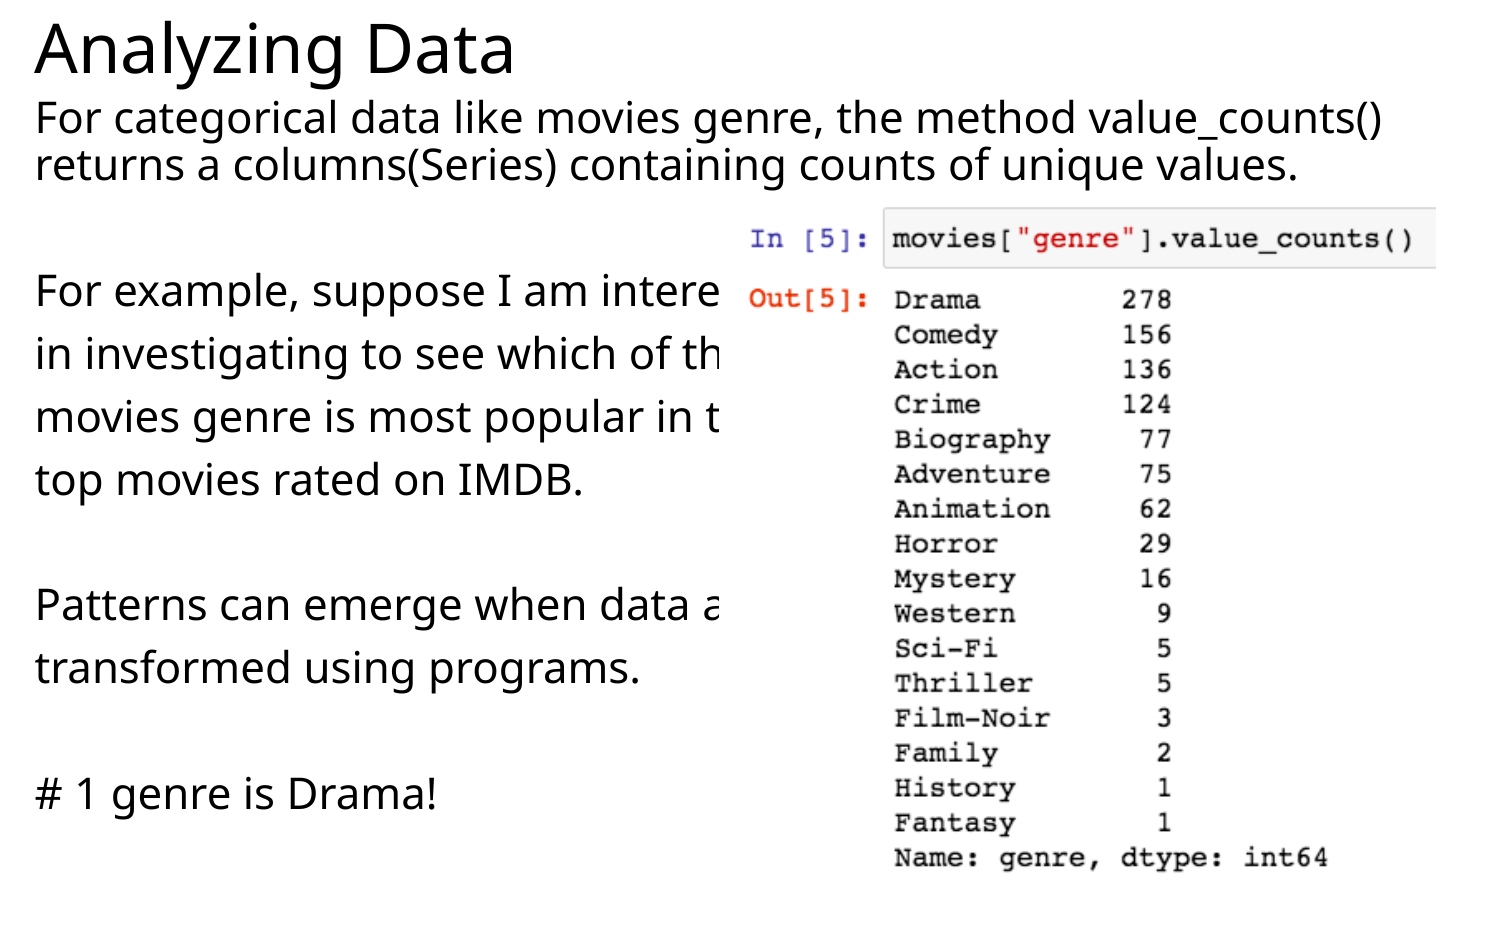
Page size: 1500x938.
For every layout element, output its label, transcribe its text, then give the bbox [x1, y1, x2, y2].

title Analyzing Data [19, 0, 1294, 87]
picture [719, 191, 1436, 898]
list For categorical data like movies genre, the method value_counts() returns a columns(Series) containing counts of unique values. For example, suppose I am interested in investigating to see which of the movies genre is most popular in the top movies rated on IMDB. Patterns can emerge when data are transformed using programs. # 1 genre is Drama! [19, 87, 1481, 938]
